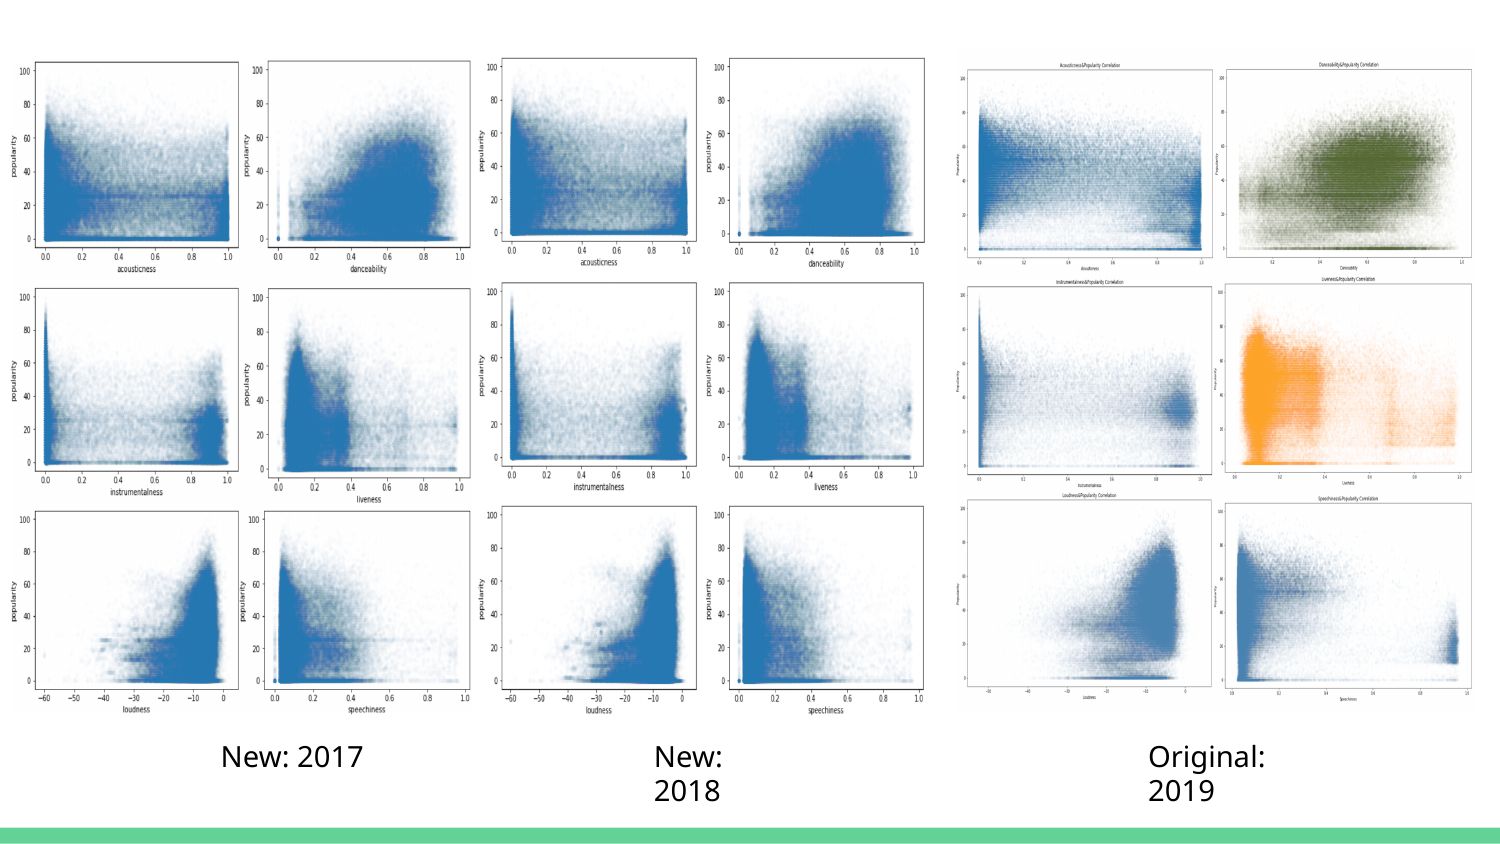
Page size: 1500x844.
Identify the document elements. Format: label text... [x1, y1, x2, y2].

text_box New: 2017 [205, 726, 404, 777]
picture [477, 52, 927, 718]
text_box Original: 2019 [1133, 722, 1352, 777]
picture [9, 58, 472, 718]
text_box New: 2018 [638, 727, 807, 777]
picture [954, 47, 1477, 713]
